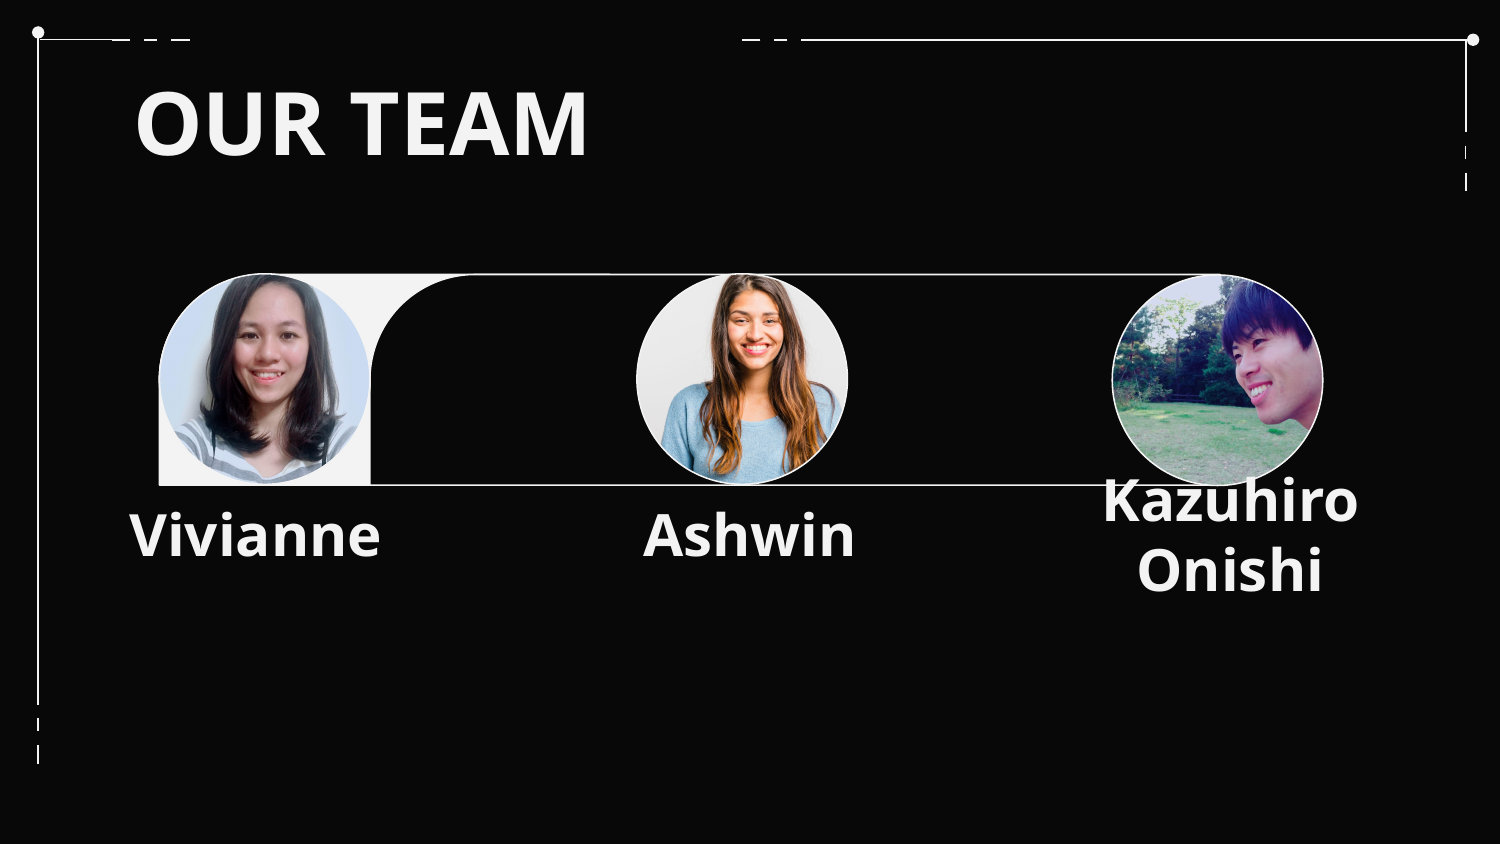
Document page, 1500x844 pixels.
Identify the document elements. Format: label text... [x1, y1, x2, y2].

title OUR TEAM [118, 72, 1382, 167]
text_box Kazuhiro Onishi [1016, 497, 1445, 569]
picture [159, 273, 371, 485]
text_box [372, 274, 464, 344]
title Vivianne [41, 497, 470, 569]
picture [636, 273, 848, 485]
picture [1111, 274, 1323, 486]
text_box [375, 274, 634, 486]
title Ashwin [536, 497, 965, 569]
text_box [849, 274, 1110, 486]
